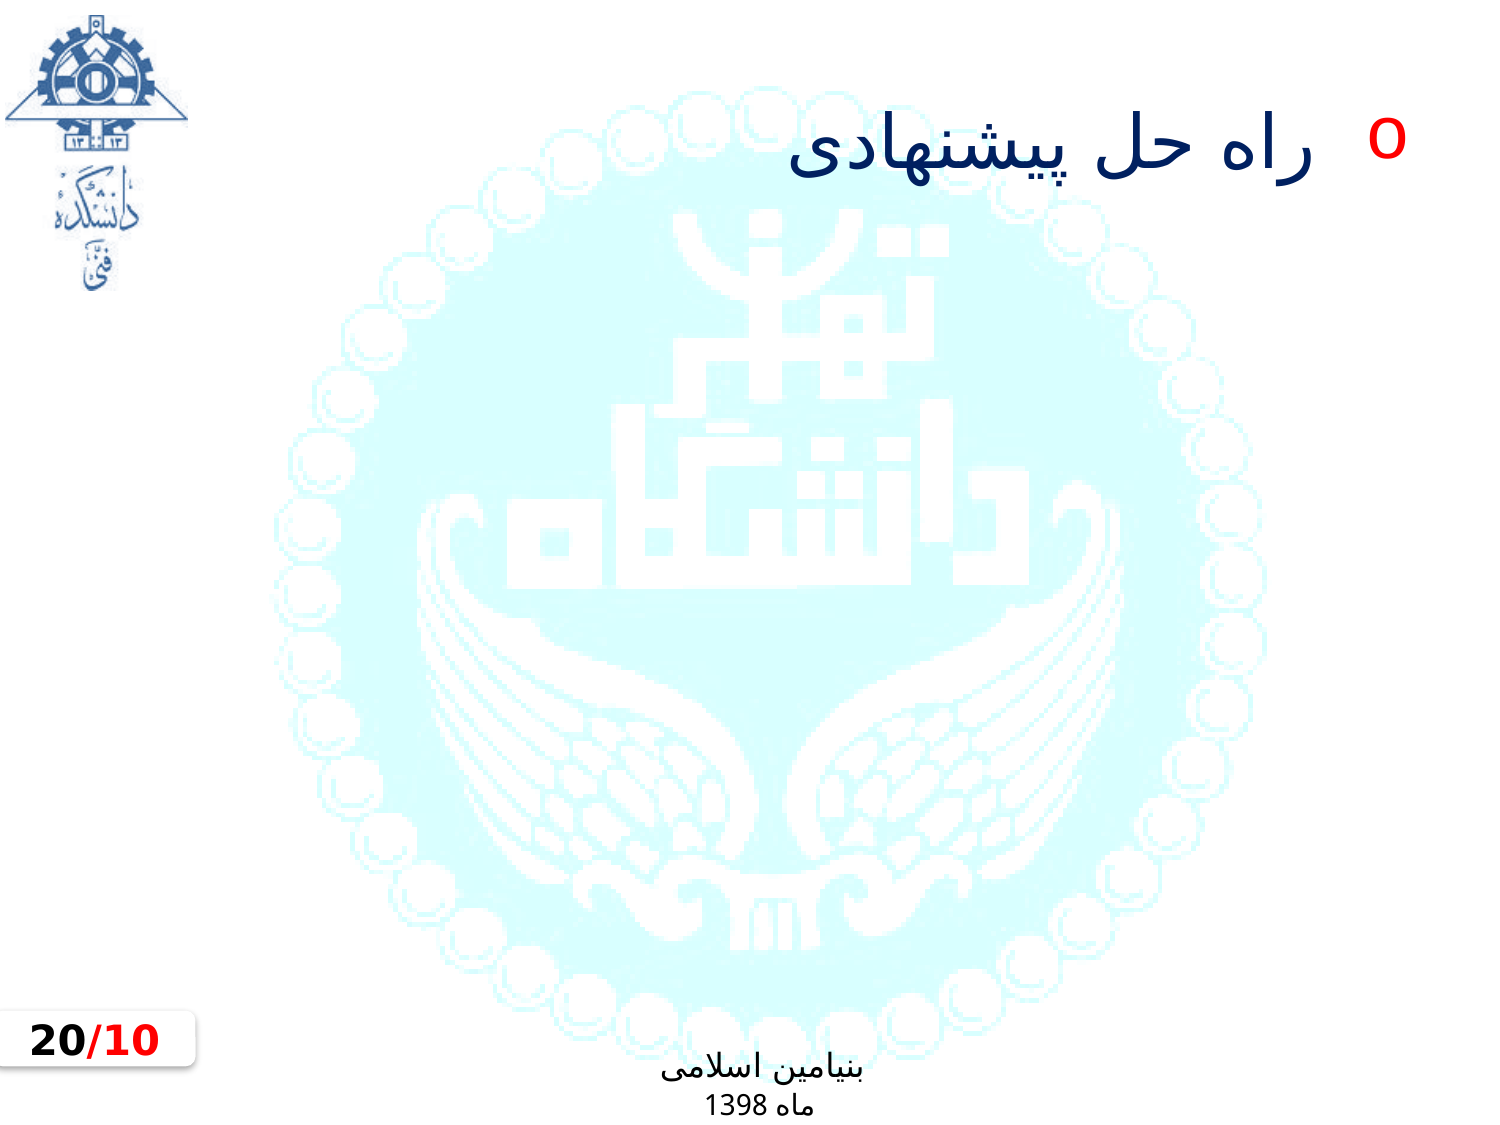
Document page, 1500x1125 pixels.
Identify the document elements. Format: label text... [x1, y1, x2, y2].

slide_number ماه 1398 [584, 1094, 935, 1125]
title راه حل پیشنهادی [75, 45, 1425, 233]
text_box 10/20 [0, 1010, 196, 1067]
footer بنیامین اسلامی [525, 1034, 1000, 1094]
